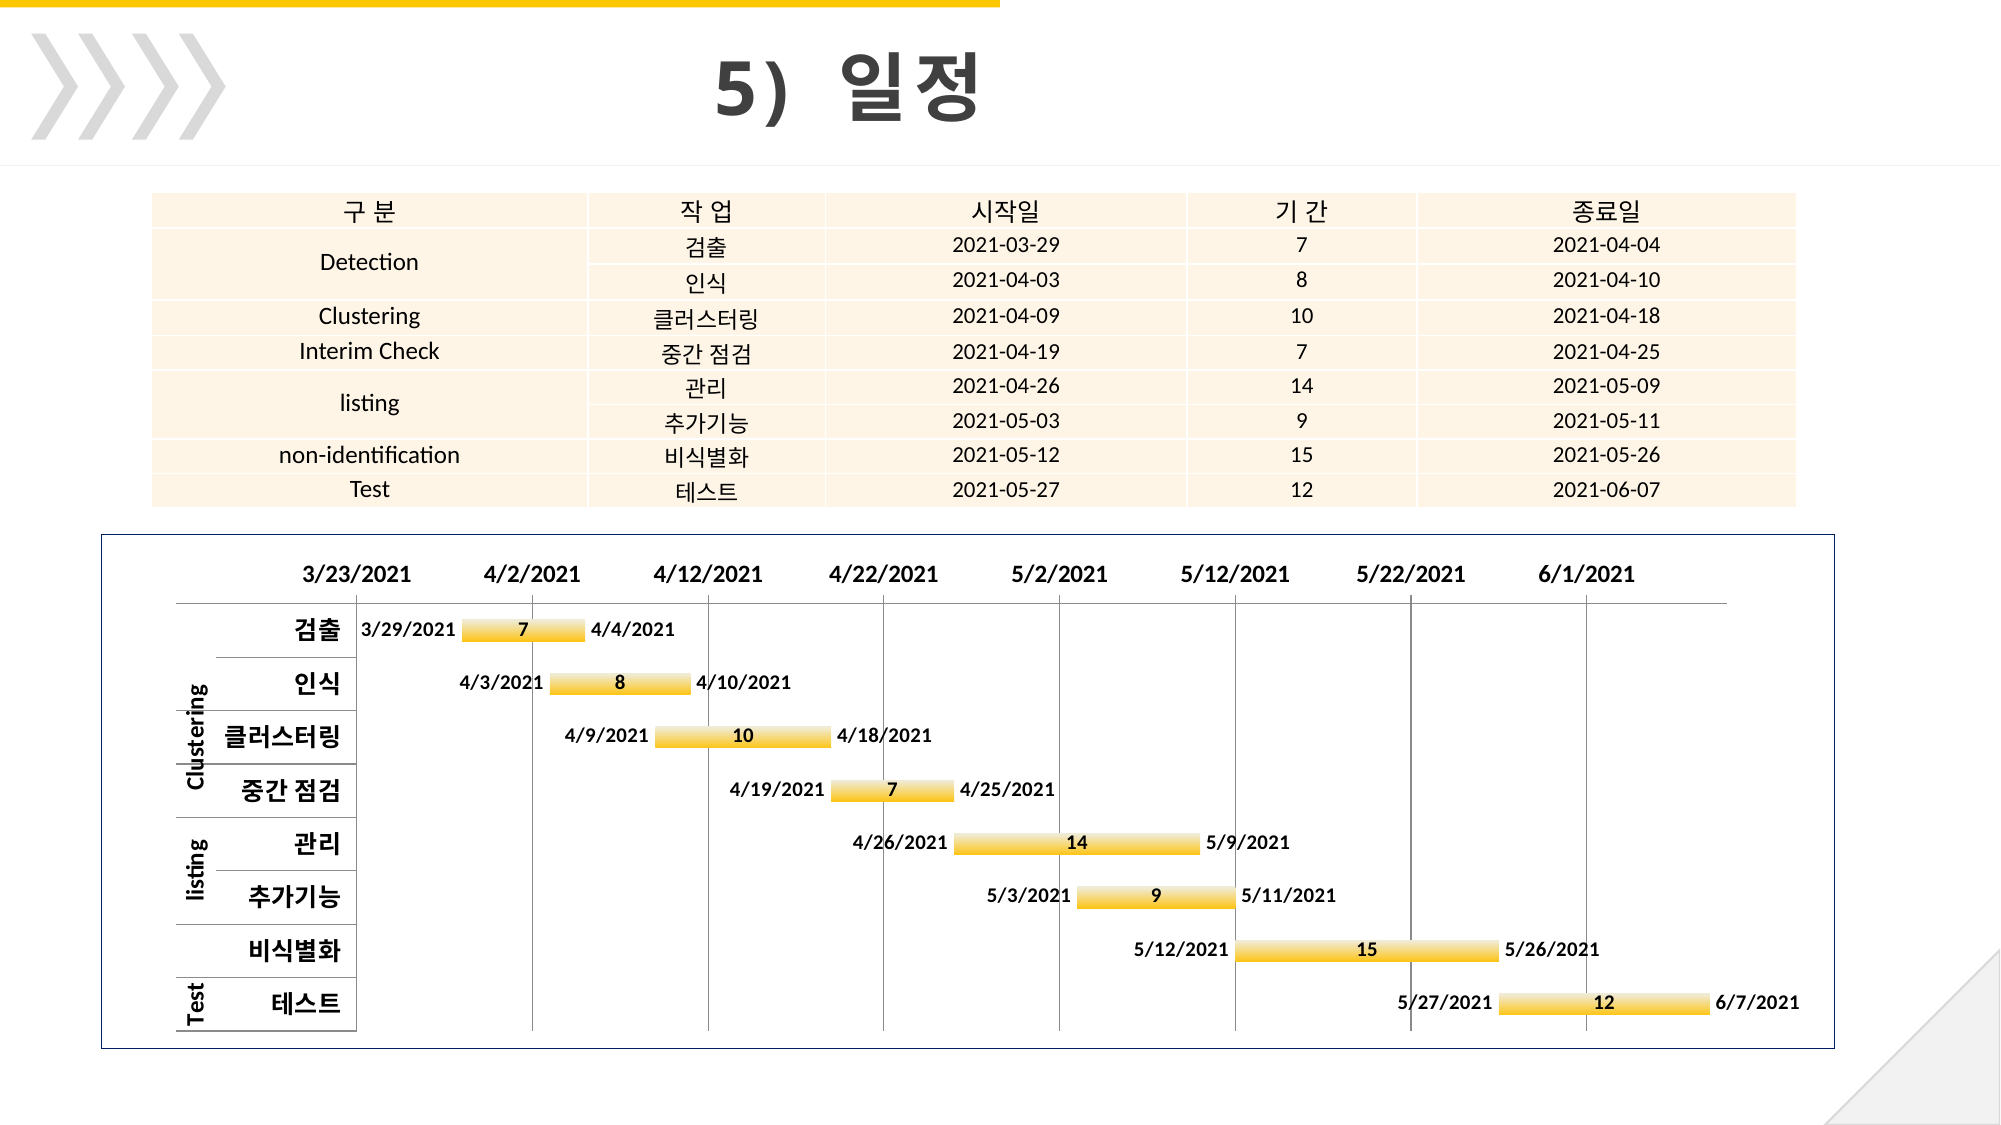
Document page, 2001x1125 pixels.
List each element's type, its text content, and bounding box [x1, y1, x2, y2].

table_header 종료일 [1418, 193, 1796, 227]
table_cell listing [152, 371, 587, 438]
table_cell 2021-04-04 [1418, 229, 1796, 263]
table_cell 2021-05-26 [1418, 440, 1796, 473]
table_cell 2021-05-03 [826, 405, 1186, 438]
table_cell 2021-04-26 [826, 371, 1186, 404]
table_header 구 분 [152, 193, 587, 227]
table_cell 2021-05-12 [826, 440, 1186, 473]
table_cell 2021-04-09 [826, 301, 1186, 335]
table_cell Detection [152, 229, 587, 299]
table_cell Interim Check [152, 336, 587, 369]
table_cell 2021-05-11 [1418, 405, 1796, 438]
table_cell 검출 [589, 229, 825, 263]
table_cell 2021-05-27 [826, 474, 1186, 507]
table_cell 15 [1188, 440, 1416, 473]
table_cell 10 [1188, 301, 1416, 335]
table_cell 클러스터링 [589, 301, 825, 335]
table_cell 2021-04-18 [1418, 301, 1796, 335]
table_cell 12 [1188, 474, 1416, 507]
table_cell 7 [1188, 336, 1416, 369]
table_header 기 간 [1188, 193, 1416, 227]
text_box [0, 0, 1001, 8]
table_cell 9 [1188, 405, 1416, 438]
table_cell 인식 [589, 265, 825, 299]
table_cell 관리 [589, 371, 825, 404]
table_cell 2021-04-03 [826, 265, 1186, 299]
table_cell 7 [1188, 229, 1416, 263]
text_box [31, 33, 125, 140]
table_header 작 업 [589, 193, 825, 227]
chart [101, 534, 1835, 1049]
table_cell 테스트 [589, 474, 825, 507]
table_cell non-identification [152, 440, 587, 473]
table_cell 비식별화 [589, 440, 825, 473]
table_cell Clustering [152, 301, 587, 335]
table_cell Test [152, 474, 587, 507]
table_cell 8 [1188, 265, 1416, 299]
table_cell 추가기능 [589, 405, 825, 438]
table_cell 2021-03-29 [826, 229, 1186, 263]
table_cell 2021-04-25 [1418, 336, 1796, 369]
table_header 시작일 [826, 193, 1186, 227]
table_cell 2021-06-07 [1418, 474, 1796, 507]
table_cell 14 [1188, 371, 1416, 404]
text_box 5) 일정 [699, 33, 998, 139]
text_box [131, 33, 226, 140]
table_cell 2021-04-10 [1418, 265, 1796, 299]
table_cell 중간 점검 [589, 336, 825, 369]
table_cell 2021-04-19 [826, 336, 1186, 369]
table_cell 2021-05-09 [1418, 371, 1796, 404]
